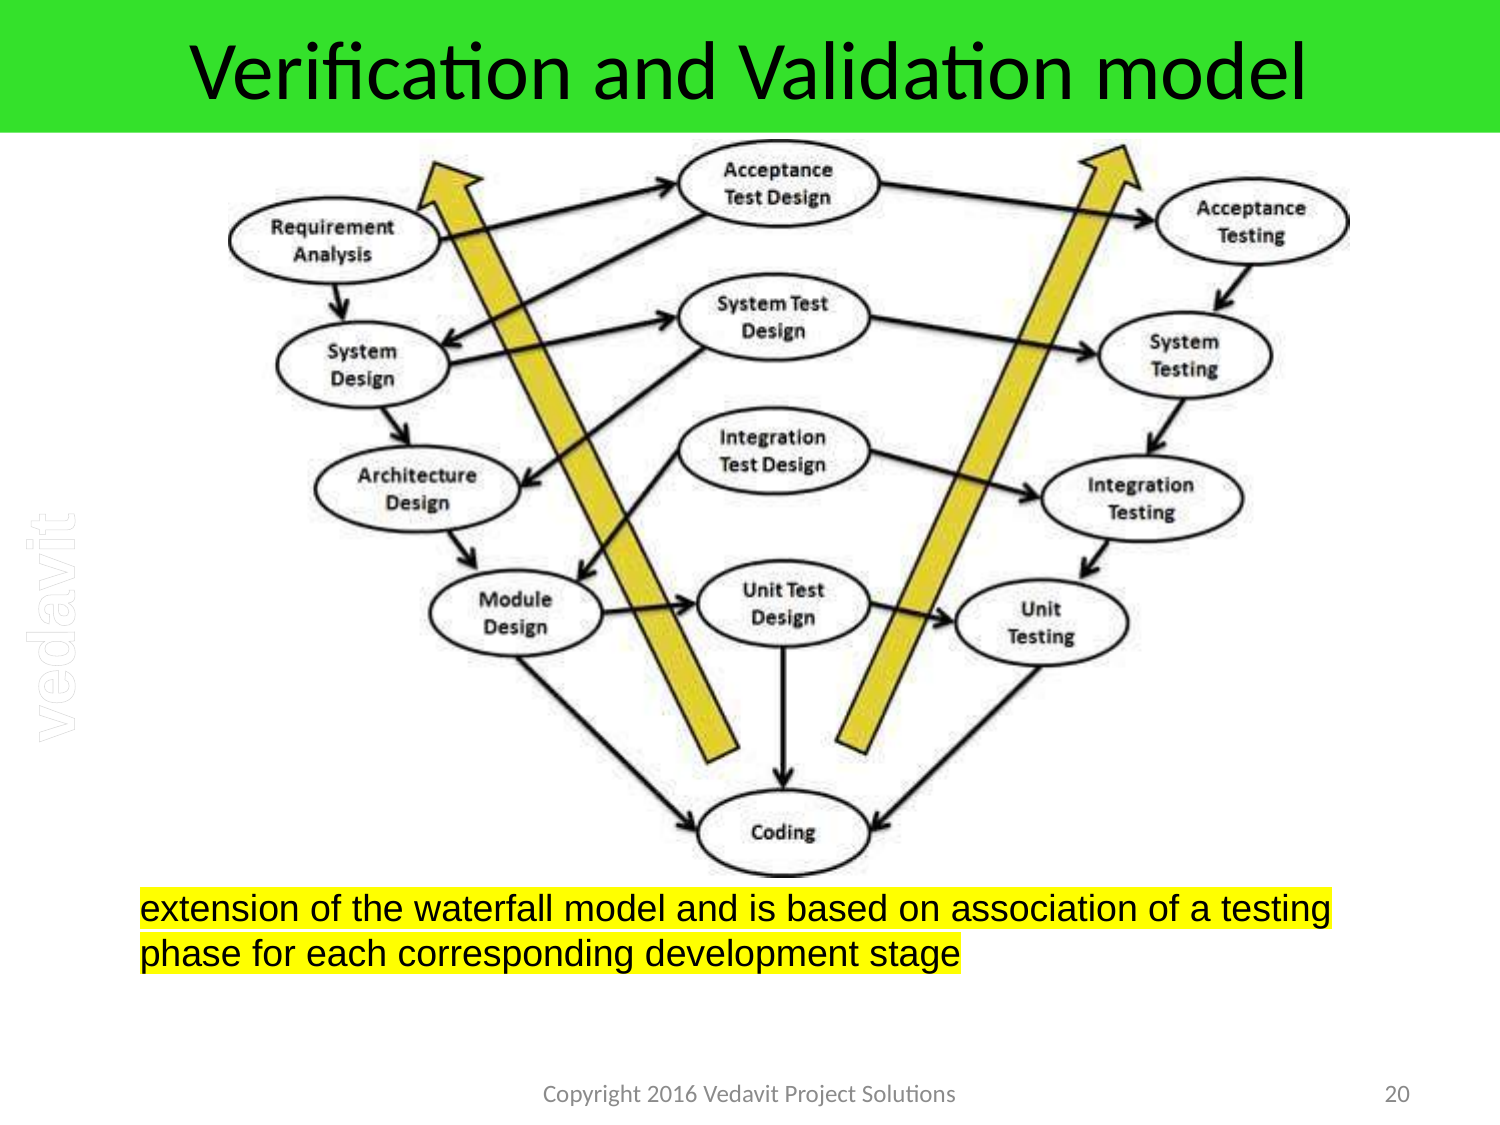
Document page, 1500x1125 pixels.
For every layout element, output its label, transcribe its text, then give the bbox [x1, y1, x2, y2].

title Verification and Validation model [0, 0, 1500, 133]
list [228, 139, 1350, 879]
footer Copyright 2016 Vedavit Project Solutions [512, 1062, 988, 1123]
slide_number 20 [1074, 1062, 1425, 1123]
text_box extension of the waterfall model and is based on association of a testing phase for each corresponding development stage [125, 876, 1453, 981]
